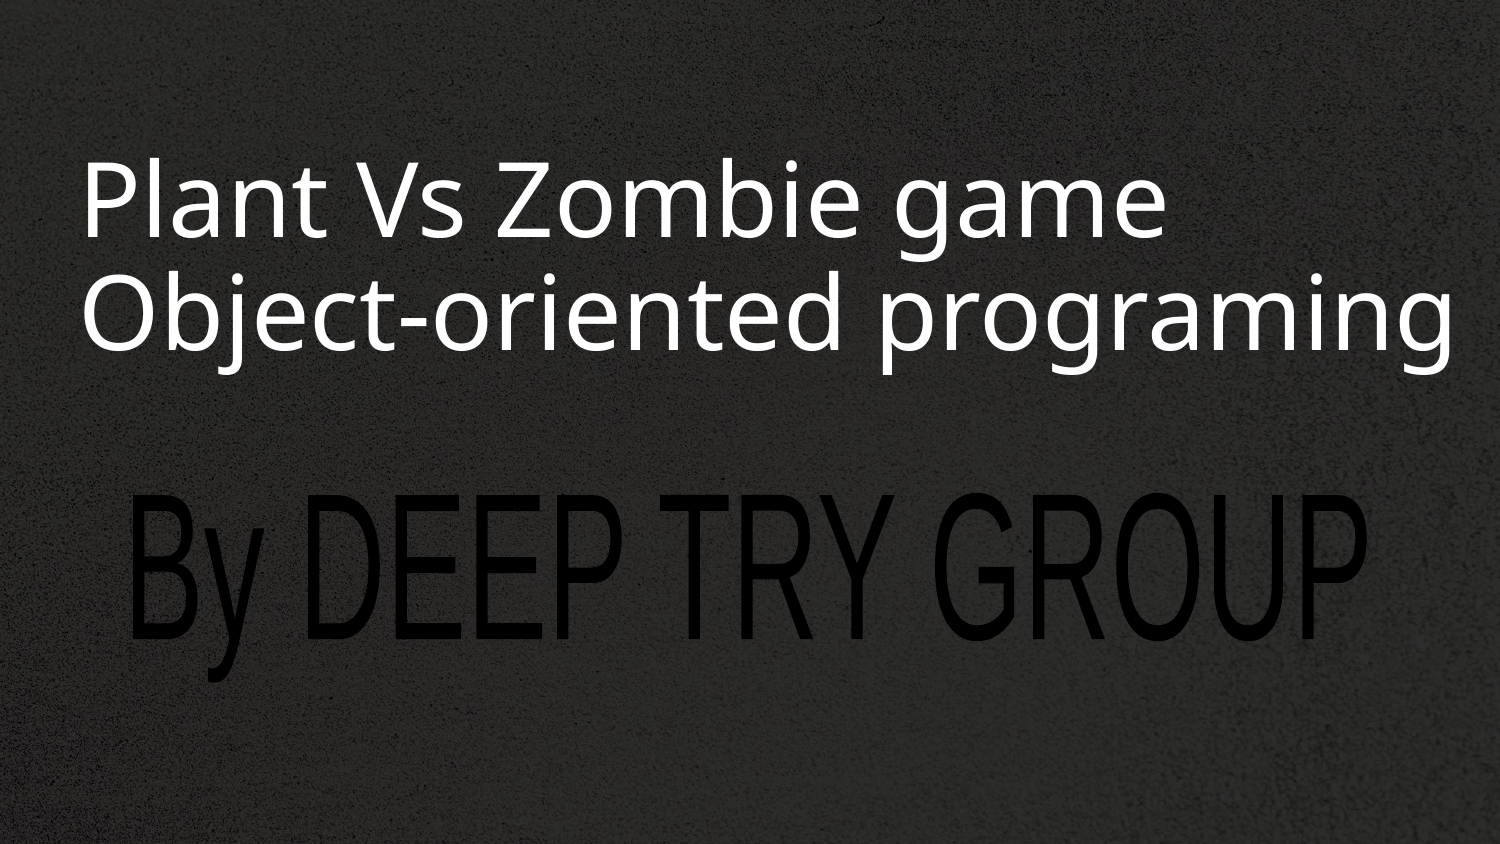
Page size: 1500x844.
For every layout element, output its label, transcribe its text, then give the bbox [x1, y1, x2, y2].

title Plant Vs Zombie game Object-oriented programing [63, 132, 1475, 479]
